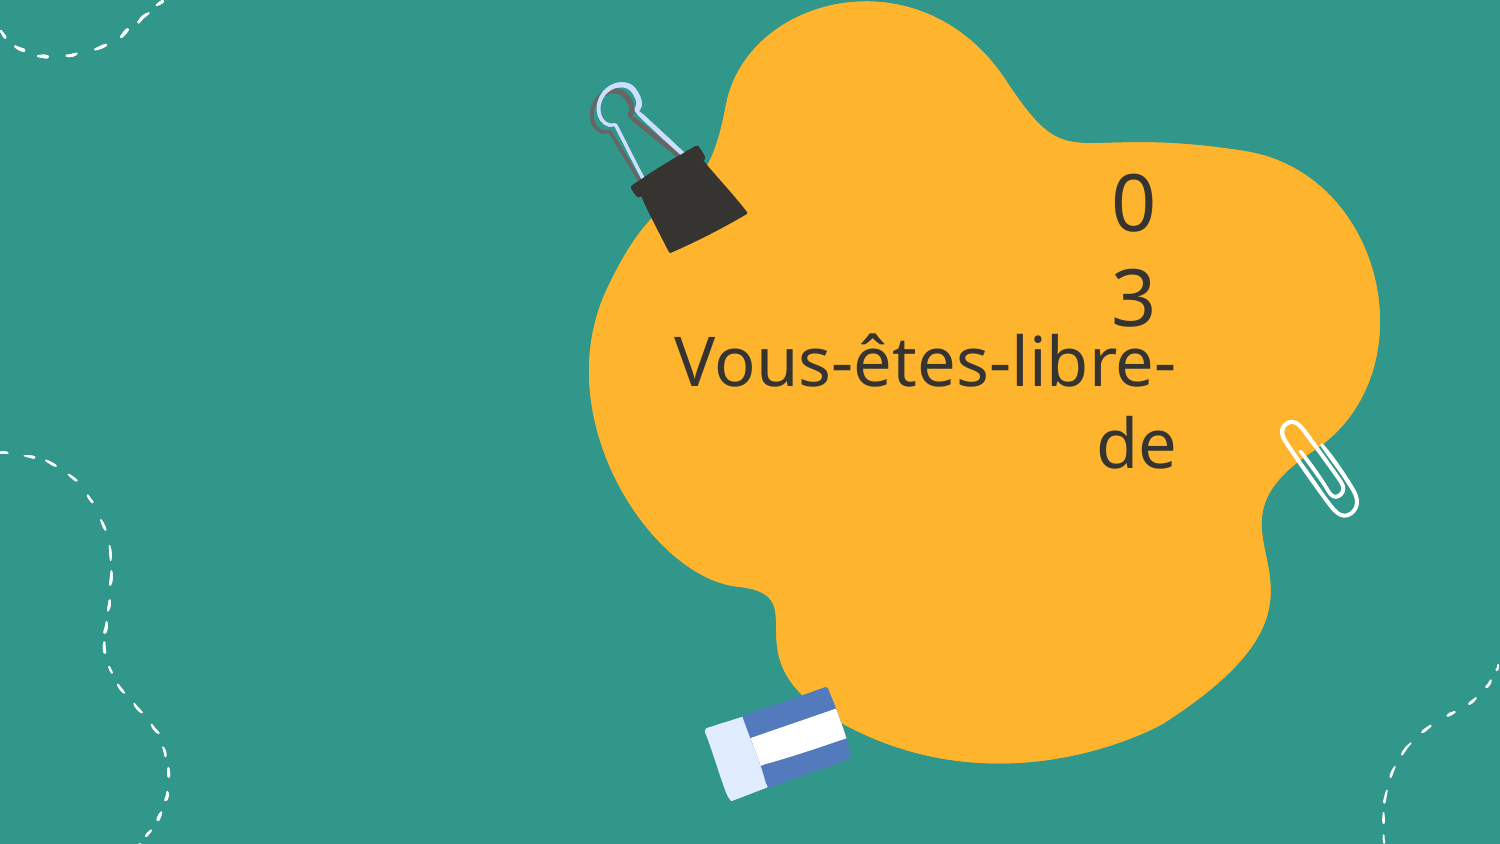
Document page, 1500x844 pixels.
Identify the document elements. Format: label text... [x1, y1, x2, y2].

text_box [704, 686, 851, 802]
text_box [1279, 419, 1359, 518]
text_box [599, 1, 1380, 764]
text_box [0, 576, 308, 690]
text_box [0, 0, 165, 59]
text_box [606, 70, 727, 250]
title Vous-êtes-libre-de [581, 307, 1192, 493]
title 03 [1076, 185, 1192, 307]
